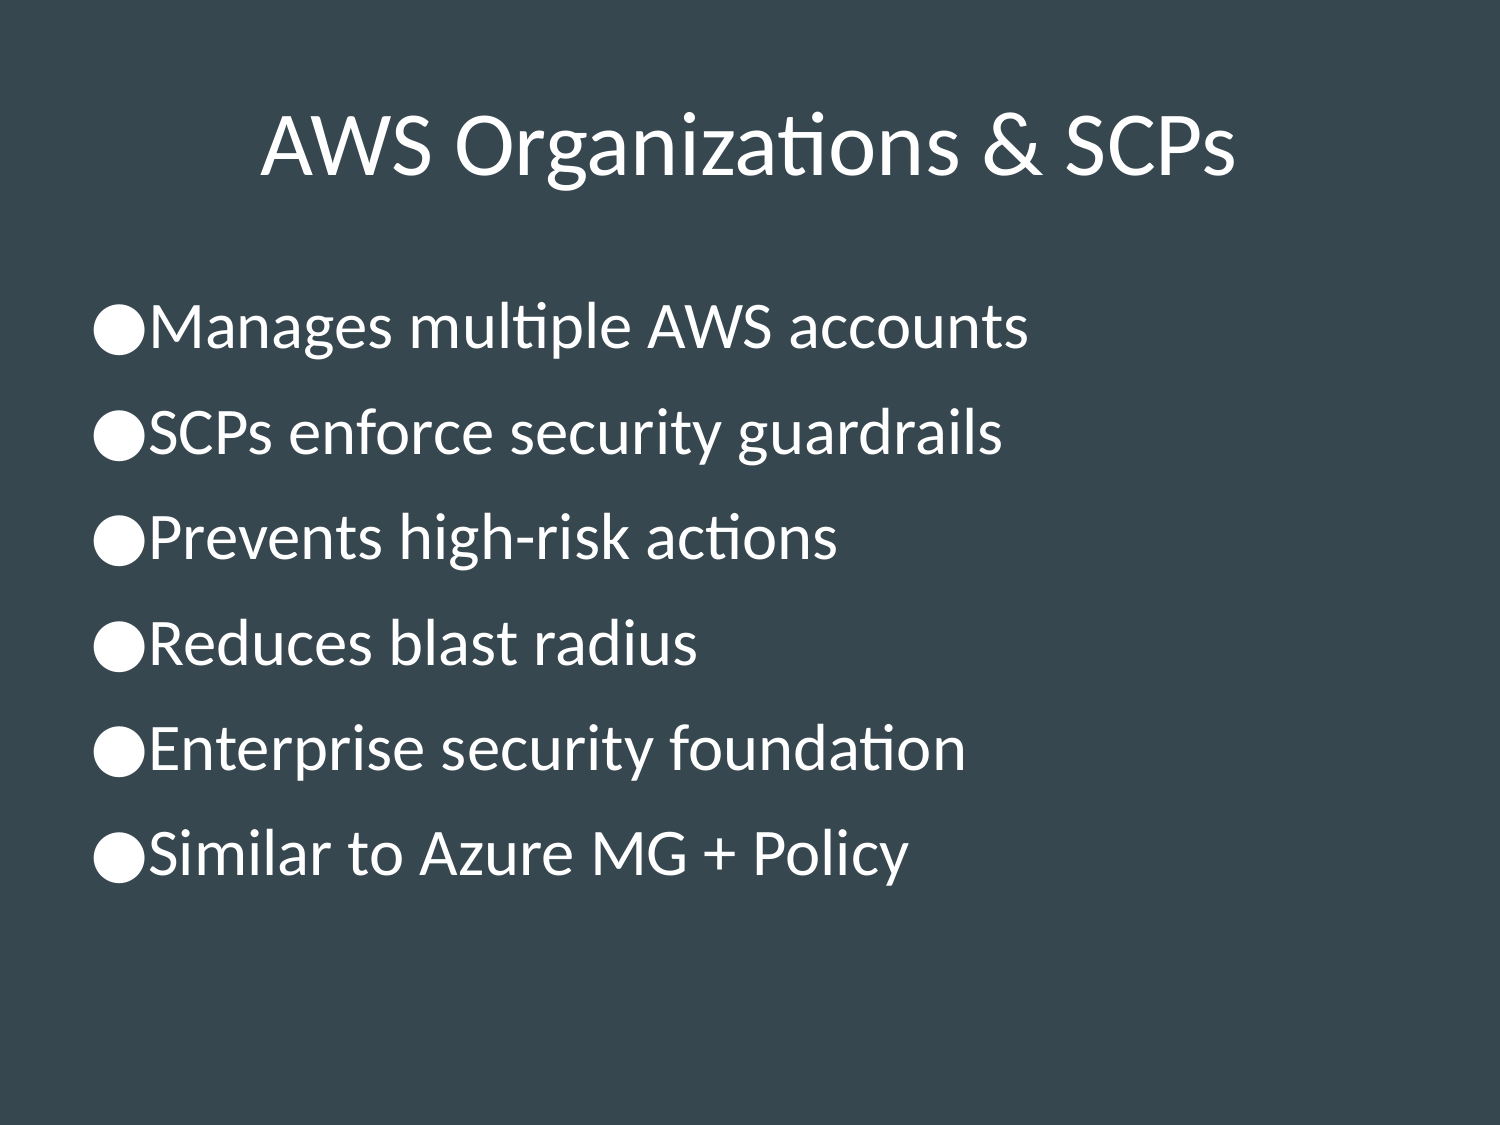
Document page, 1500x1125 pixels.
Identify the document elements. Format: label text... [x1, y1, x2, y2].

list Manages multiple AWS accounts SCPs enforce security guardrails Prevents high-risk actions Reduces blast radius Enterprise security foundation Similar to Azure MG + Policy [75, 262, 1425, 1005]
title AWS Organizations & SCPs [75, 45, 1425, 233]
